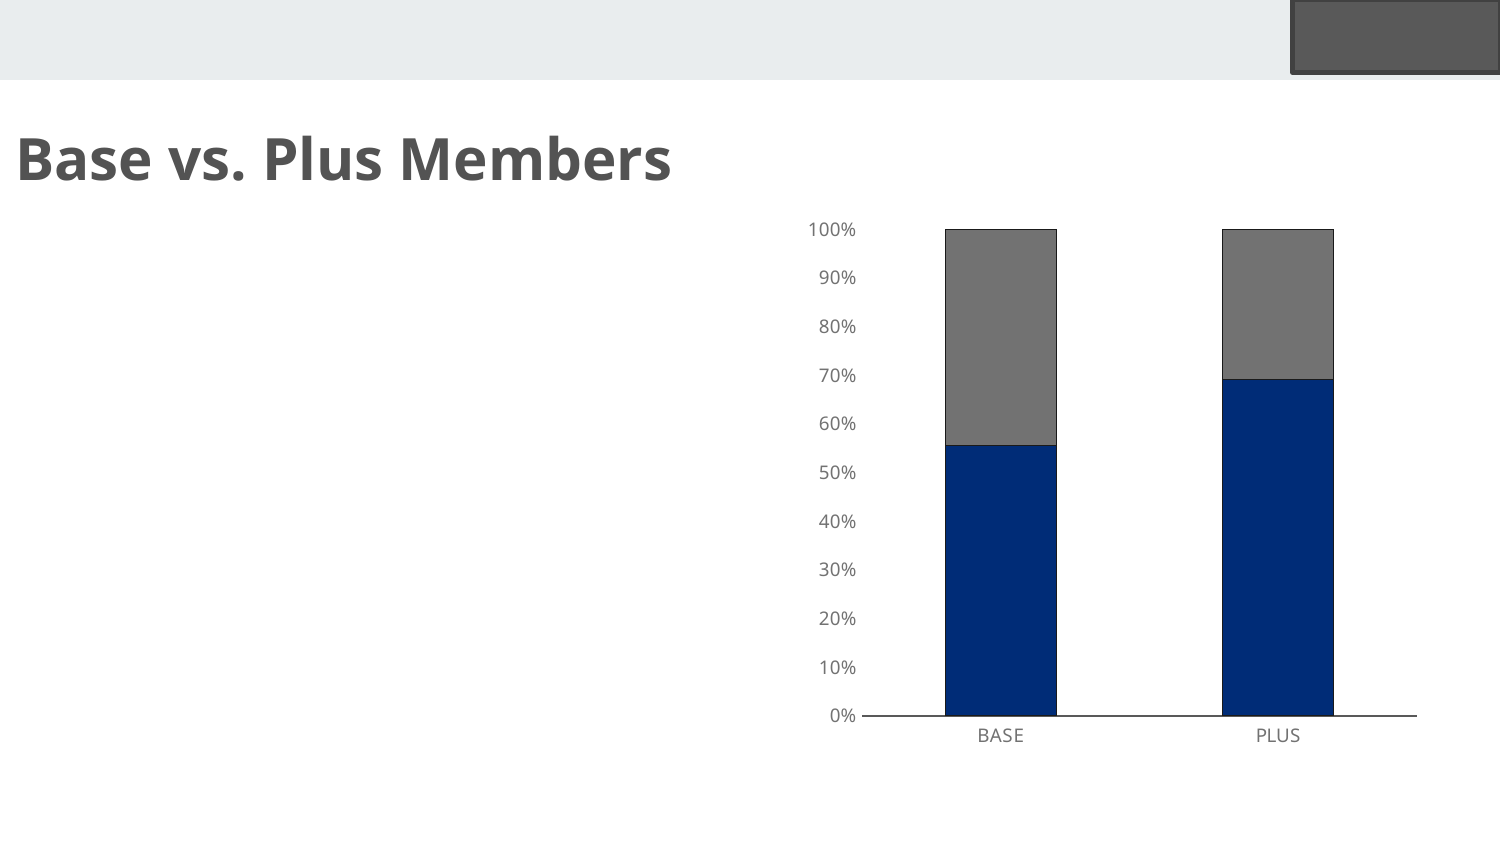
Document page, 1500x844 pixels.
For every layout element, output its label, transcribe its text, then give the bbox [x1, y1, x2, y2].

text_box Base vs. Plus Members [0, 107, 1217, 196]
chart [794, 204, 1430, 760]
text_box [1290, 0, 1500, 75]
